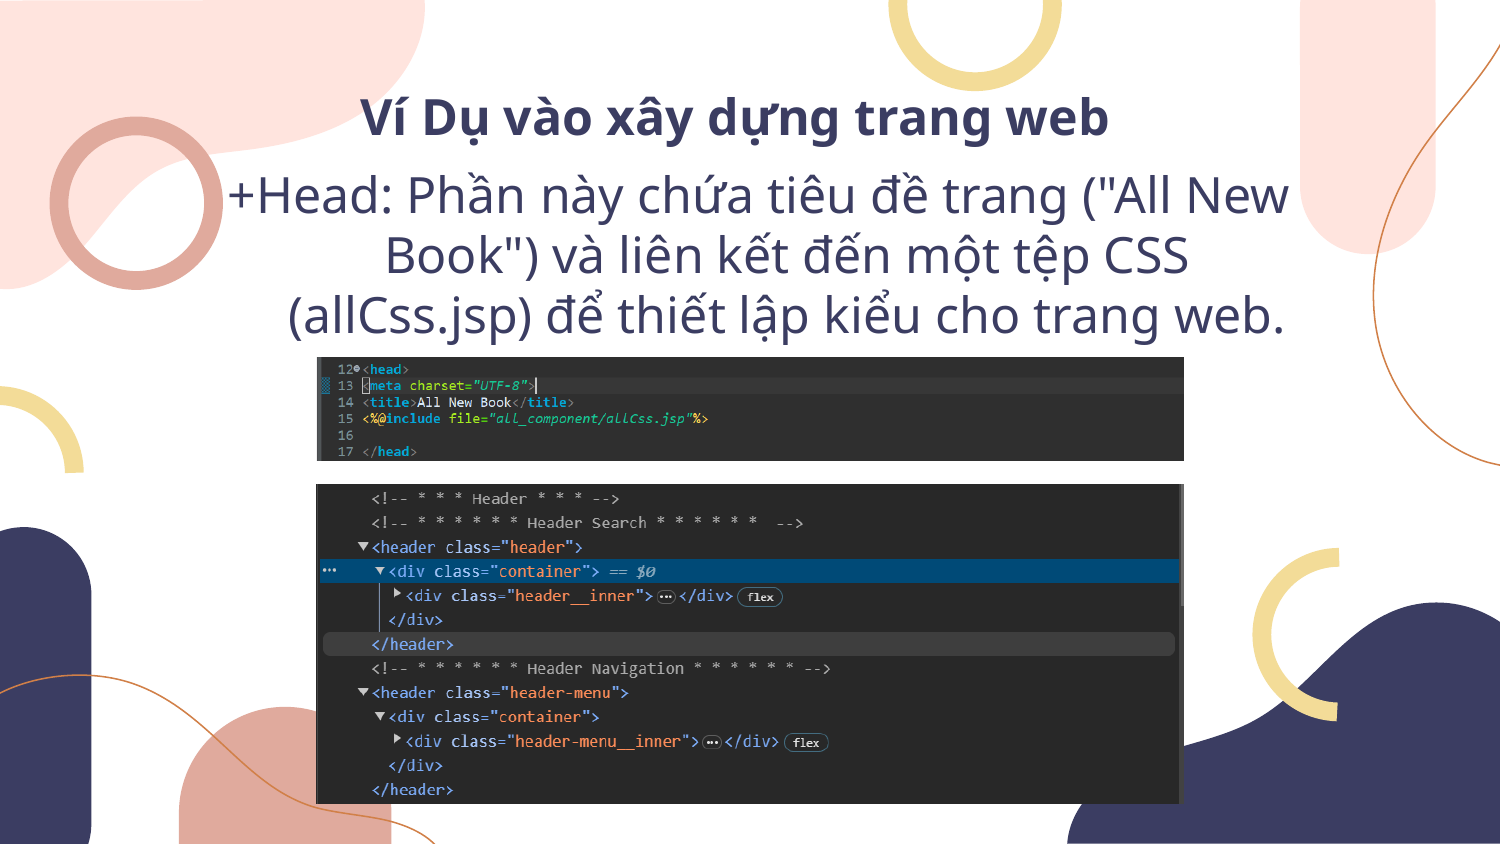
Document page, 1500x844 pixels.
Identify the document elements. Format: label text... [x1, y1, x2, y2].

picture [315, 484, 1185, 804]
subtitle Ví Dụ vào xây dựng trang web [325, 86, 1127, 144]
picture [315, 356, 1185, 462]
text_box +Head: Phần này chứa tiêu đề trang ("All New Book") và liên kết đến một tệp CSS (allCss.jsp) để thiết lập kiểu cho trang web. [169, 144, 1330, 364]
